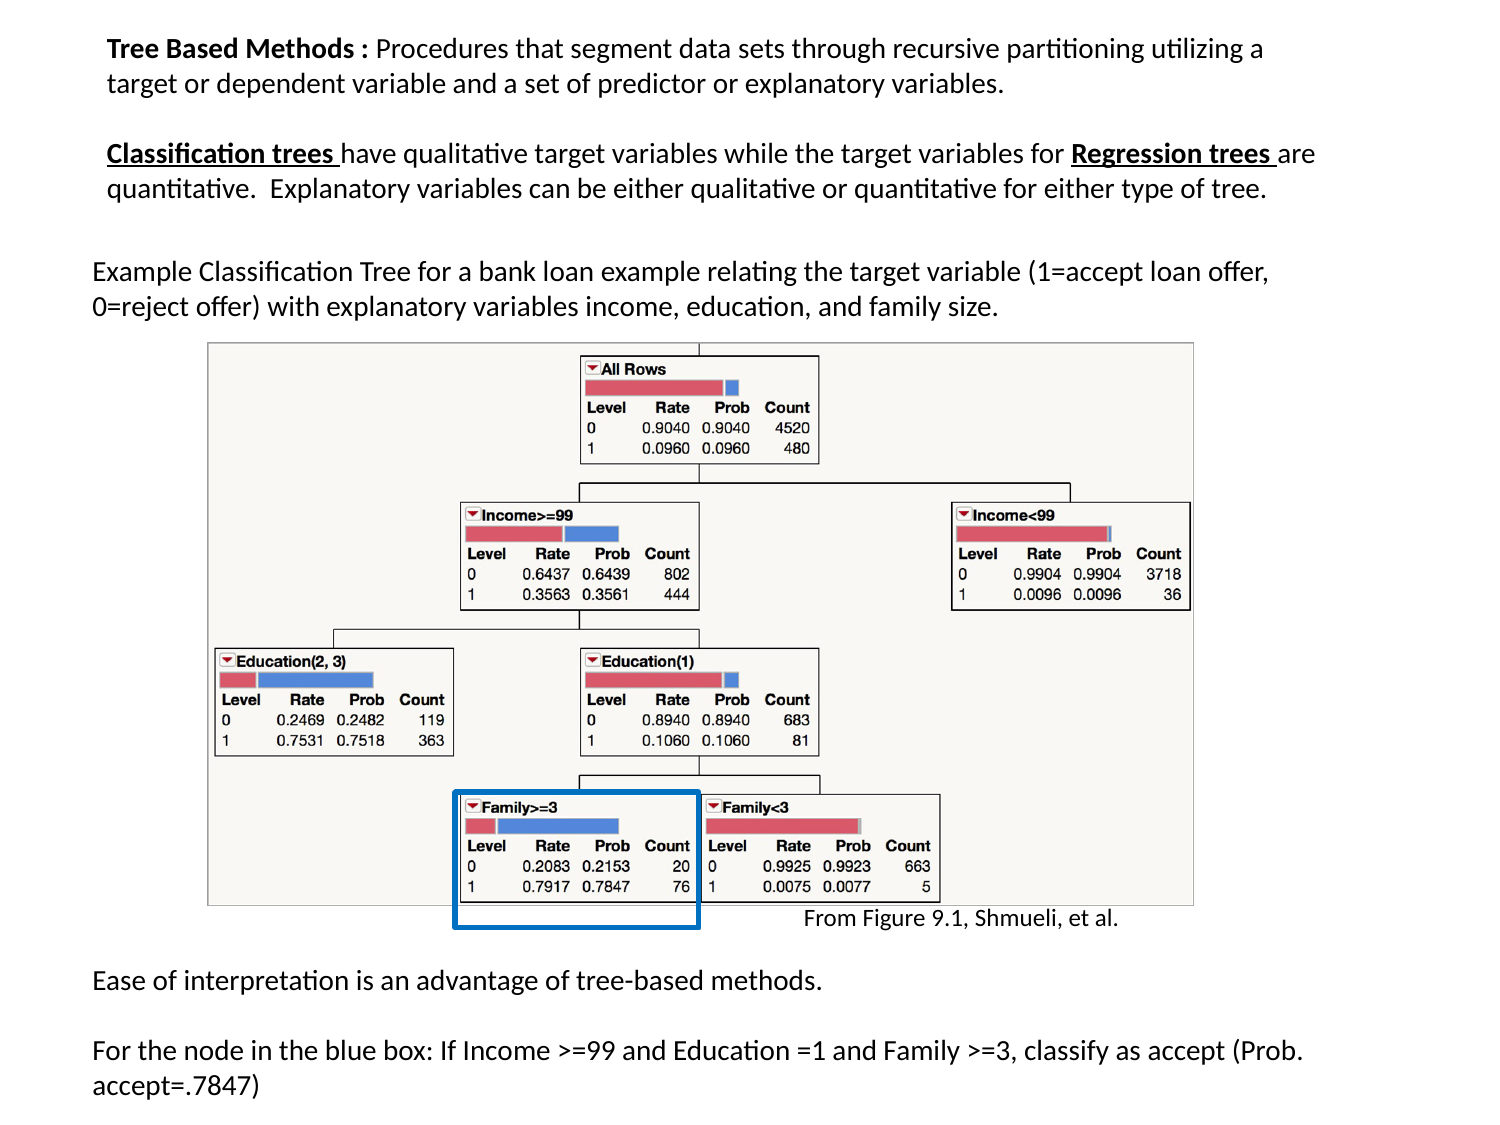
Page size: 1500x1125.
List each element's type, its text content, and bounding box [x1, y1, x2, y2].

text_box From Figure 9.1, Shmueli, et al. [789, 893, 1324, 939]
picture [207, 342, 1194, 930]
text_box Ease of interpretation is an advantage of tree-based methods. For the node in the blue box: If Income >=99 and Education =1 and Family >=3, classify as accept (Prob. accept=.7847) [77, 954, 1423, 1109]
text_box Example Classification Tree for a bank loan example relating the target variable (1=accept loan offer, 0=reject offer) with explanatory variables income, education, and family size. [77, 245, 1324, 330]
text_box Tree Based Methods : Procedures that segment data sets through recursive partitioning utilizing a target or dependent variable and a set of predictor or explanatory variables. Classification trees have qualitative target variables while the target variables for Regression trees are quantitative. Explanatory variables can be either qualitative or quantitative for either type of tree. [92, 22, 1339, 257]
